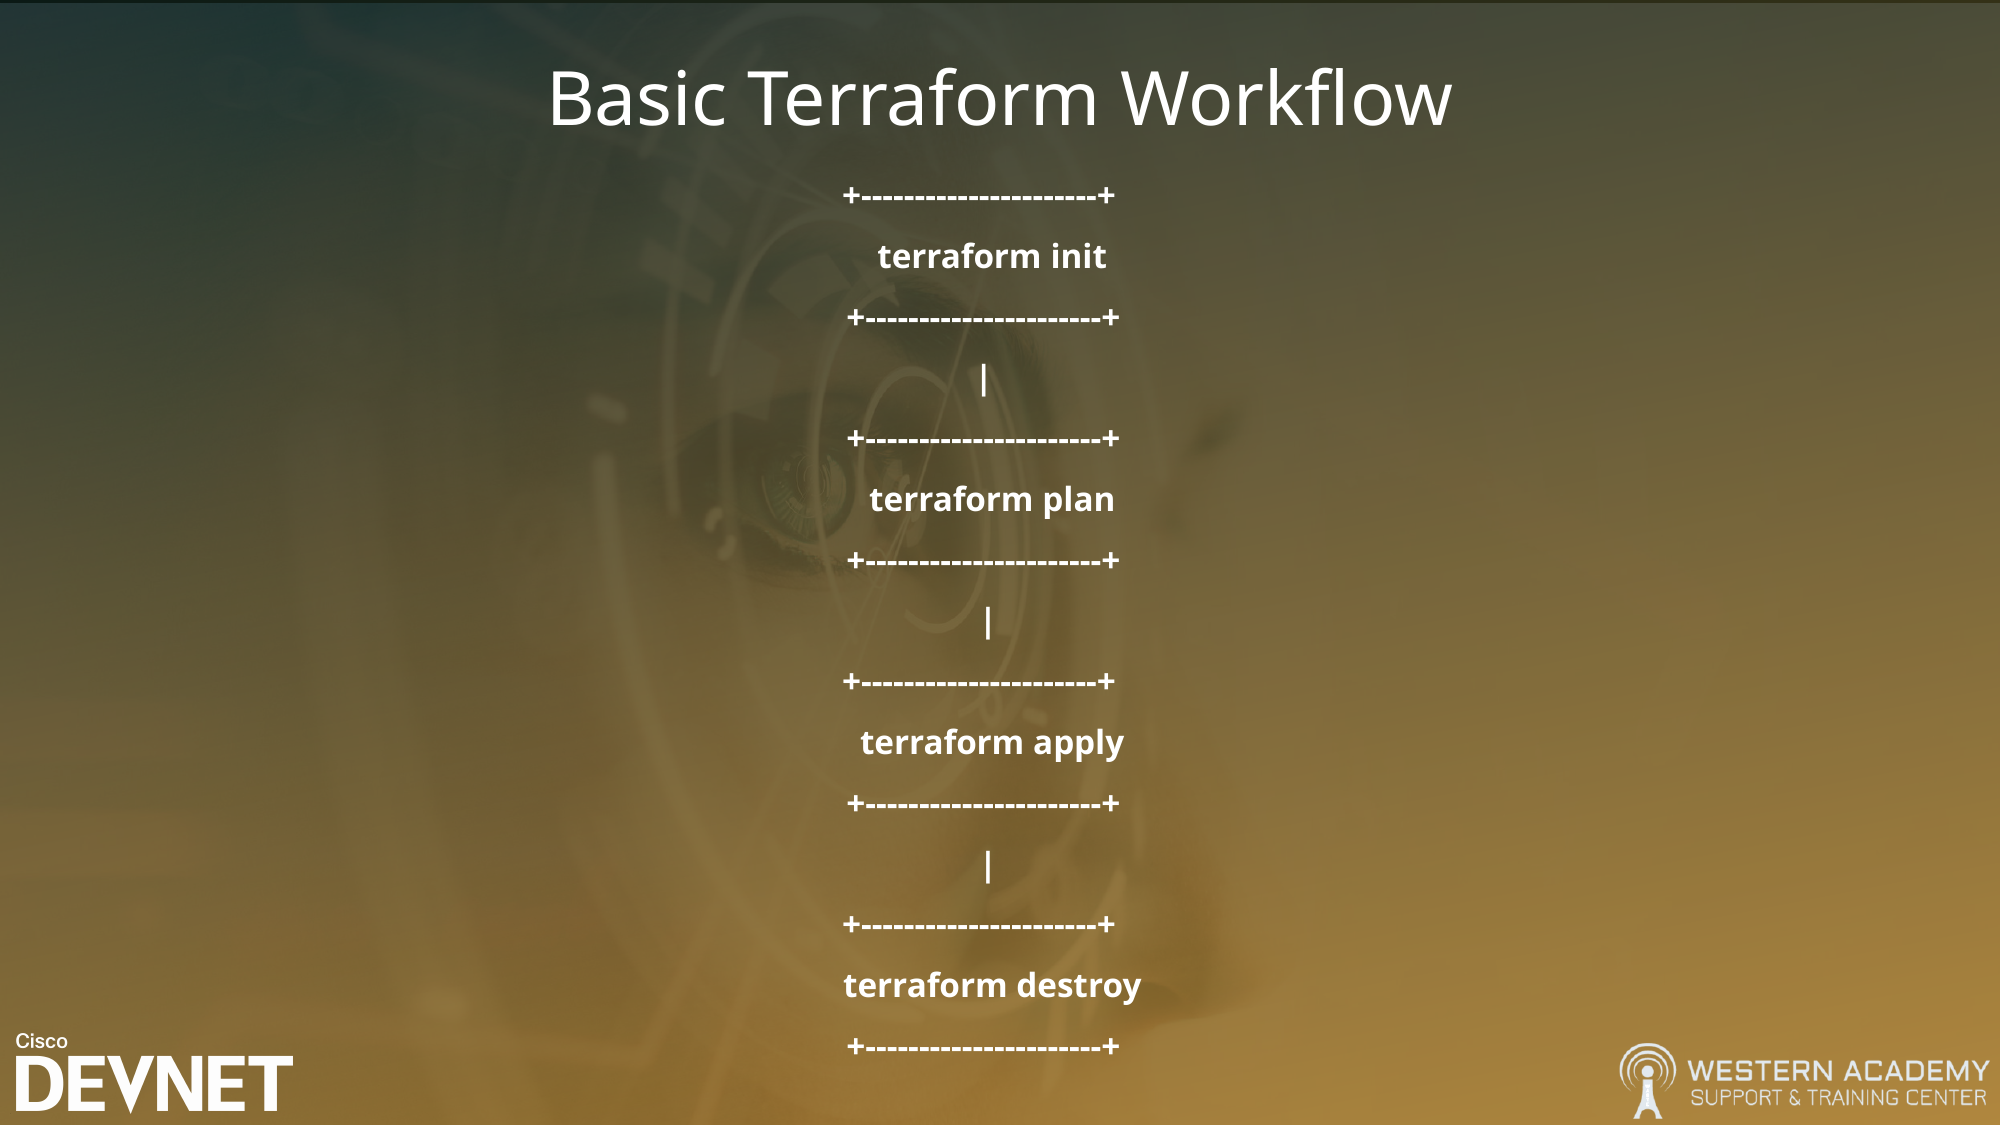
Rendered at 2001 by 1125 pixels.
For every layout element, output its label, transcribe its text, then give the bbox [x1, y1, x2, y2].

list +----------------------+ terraform init +----------------------+ | +----------------------+ terraform plan +----------------------+ | +----------------------+ terraform apply +----------------------+ | +----------------------+ terraform destroy +----------------------+ [127, 215, 1831, 1025]
title Basic Terraform Workflow [169, 0, 1831, 215]
picture [16, 1033, 293, 1114]
